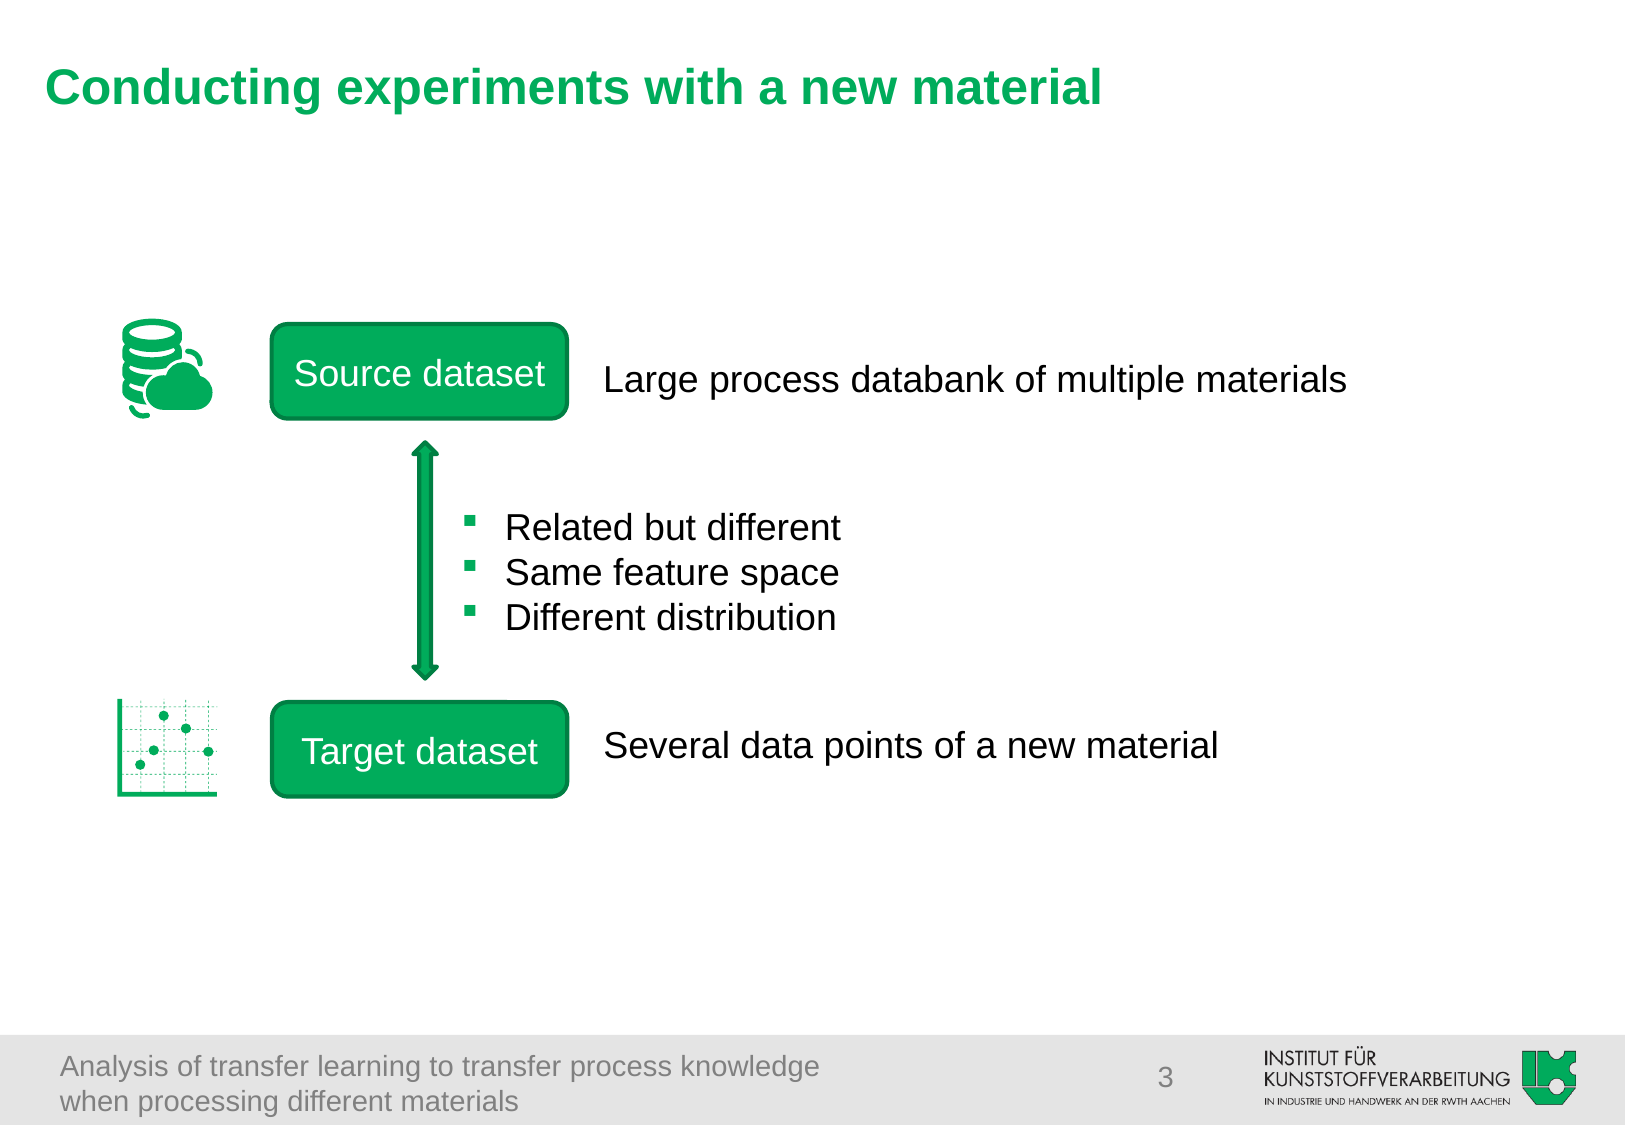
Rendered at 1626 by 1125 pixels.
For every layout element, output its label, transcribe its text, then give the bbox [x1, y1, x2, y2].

text_box Target dataset [269, 699, 570, 799]
text_box Several data points of a new material [588, 713, 1461, 785]
text_box [115, 697, 220, 799]
picture [1265, 1046, 1576, 1105]
title Conducting experiments with a new material [44, 54, 1625, 173]
text_box Large process databank of multiple materials [588, 347, 1375, 419]
text_box 3 [1098, 1051, 1234, 1107]
text_box Related but different Same feature space Different distribution [446, 495, 1234, 596]
text_box [120, 316, 215, 421]
text_box Source dataset [269, 321, 570, 421]
text_box [411, 440, 439, 681]
